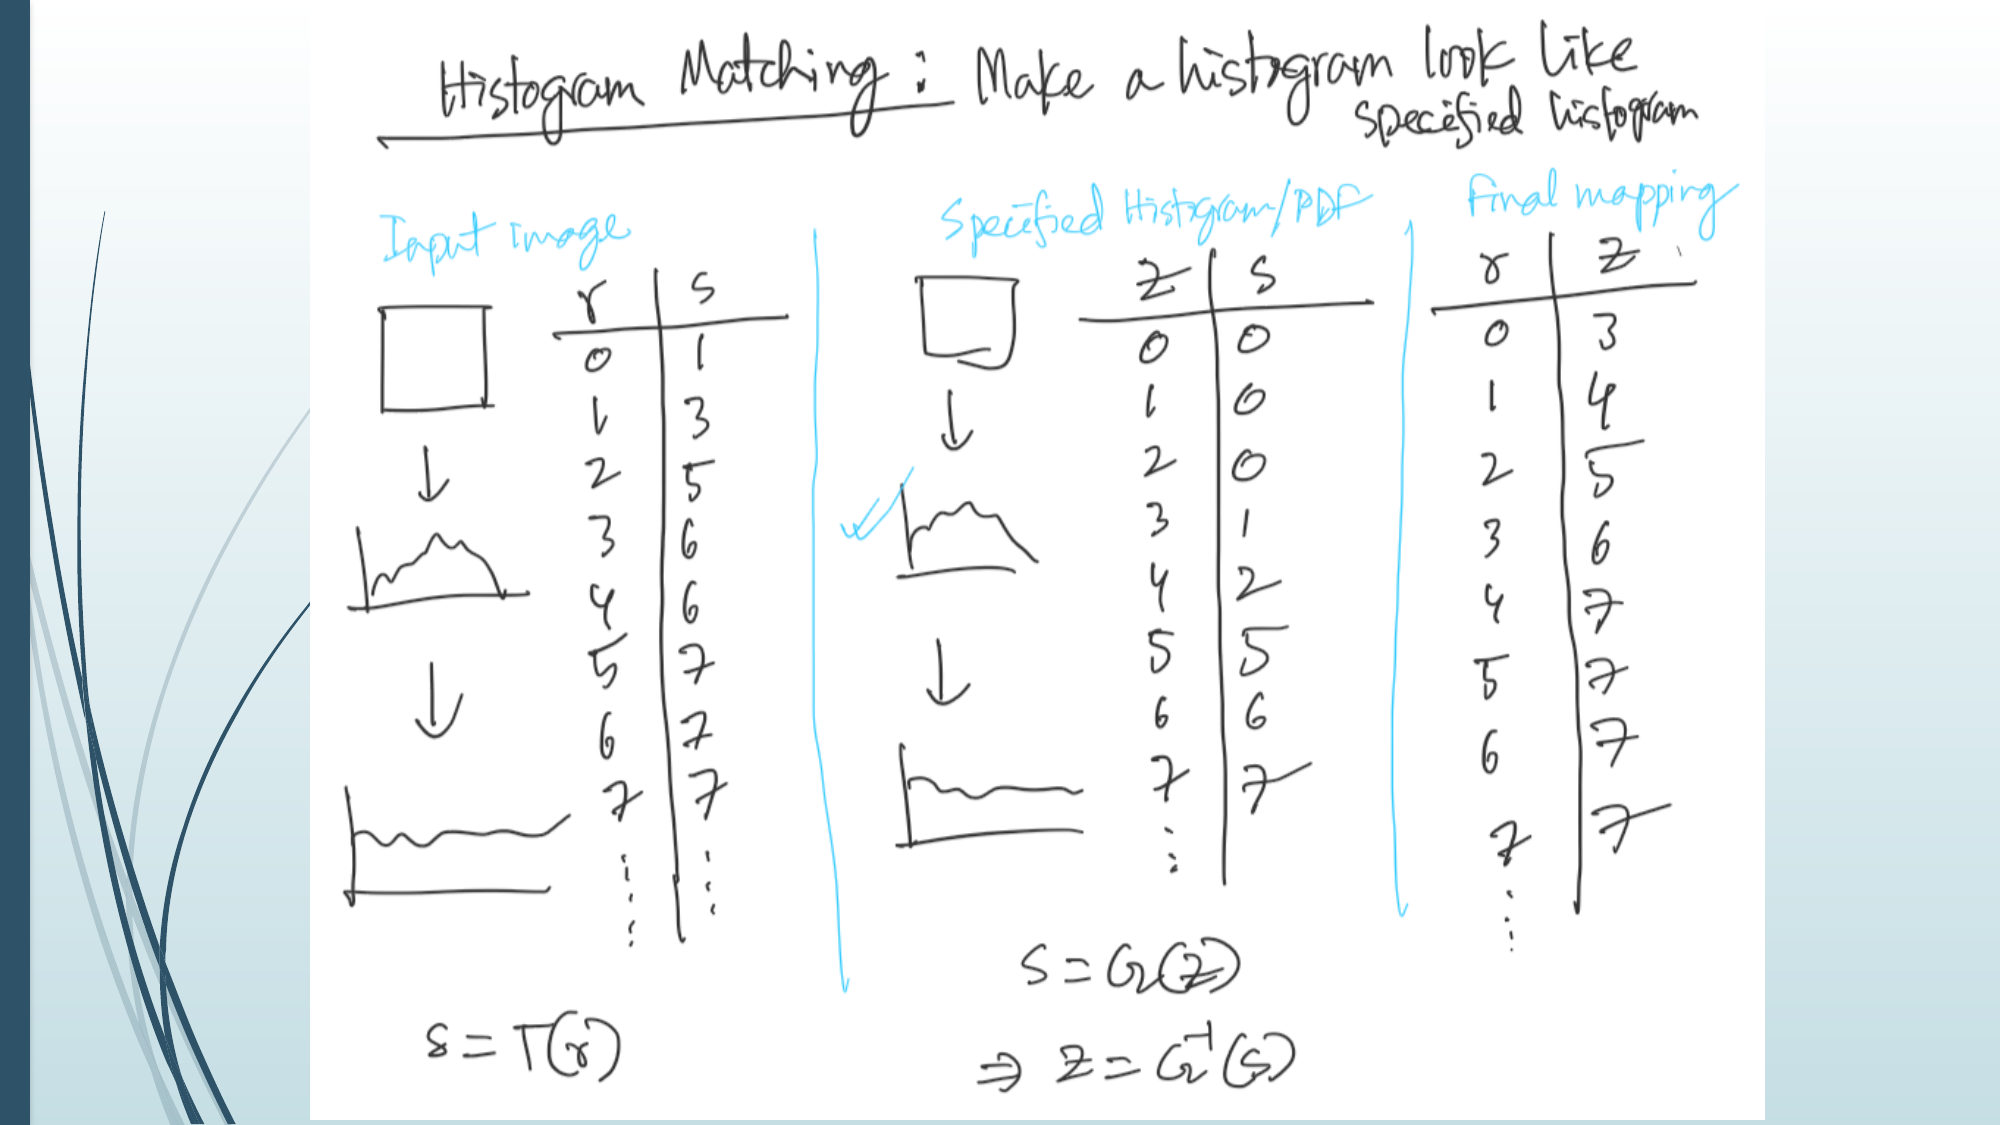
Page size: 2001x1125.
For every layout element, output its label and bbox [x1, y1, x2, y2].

picture [309, 0, 1765, 1121]
